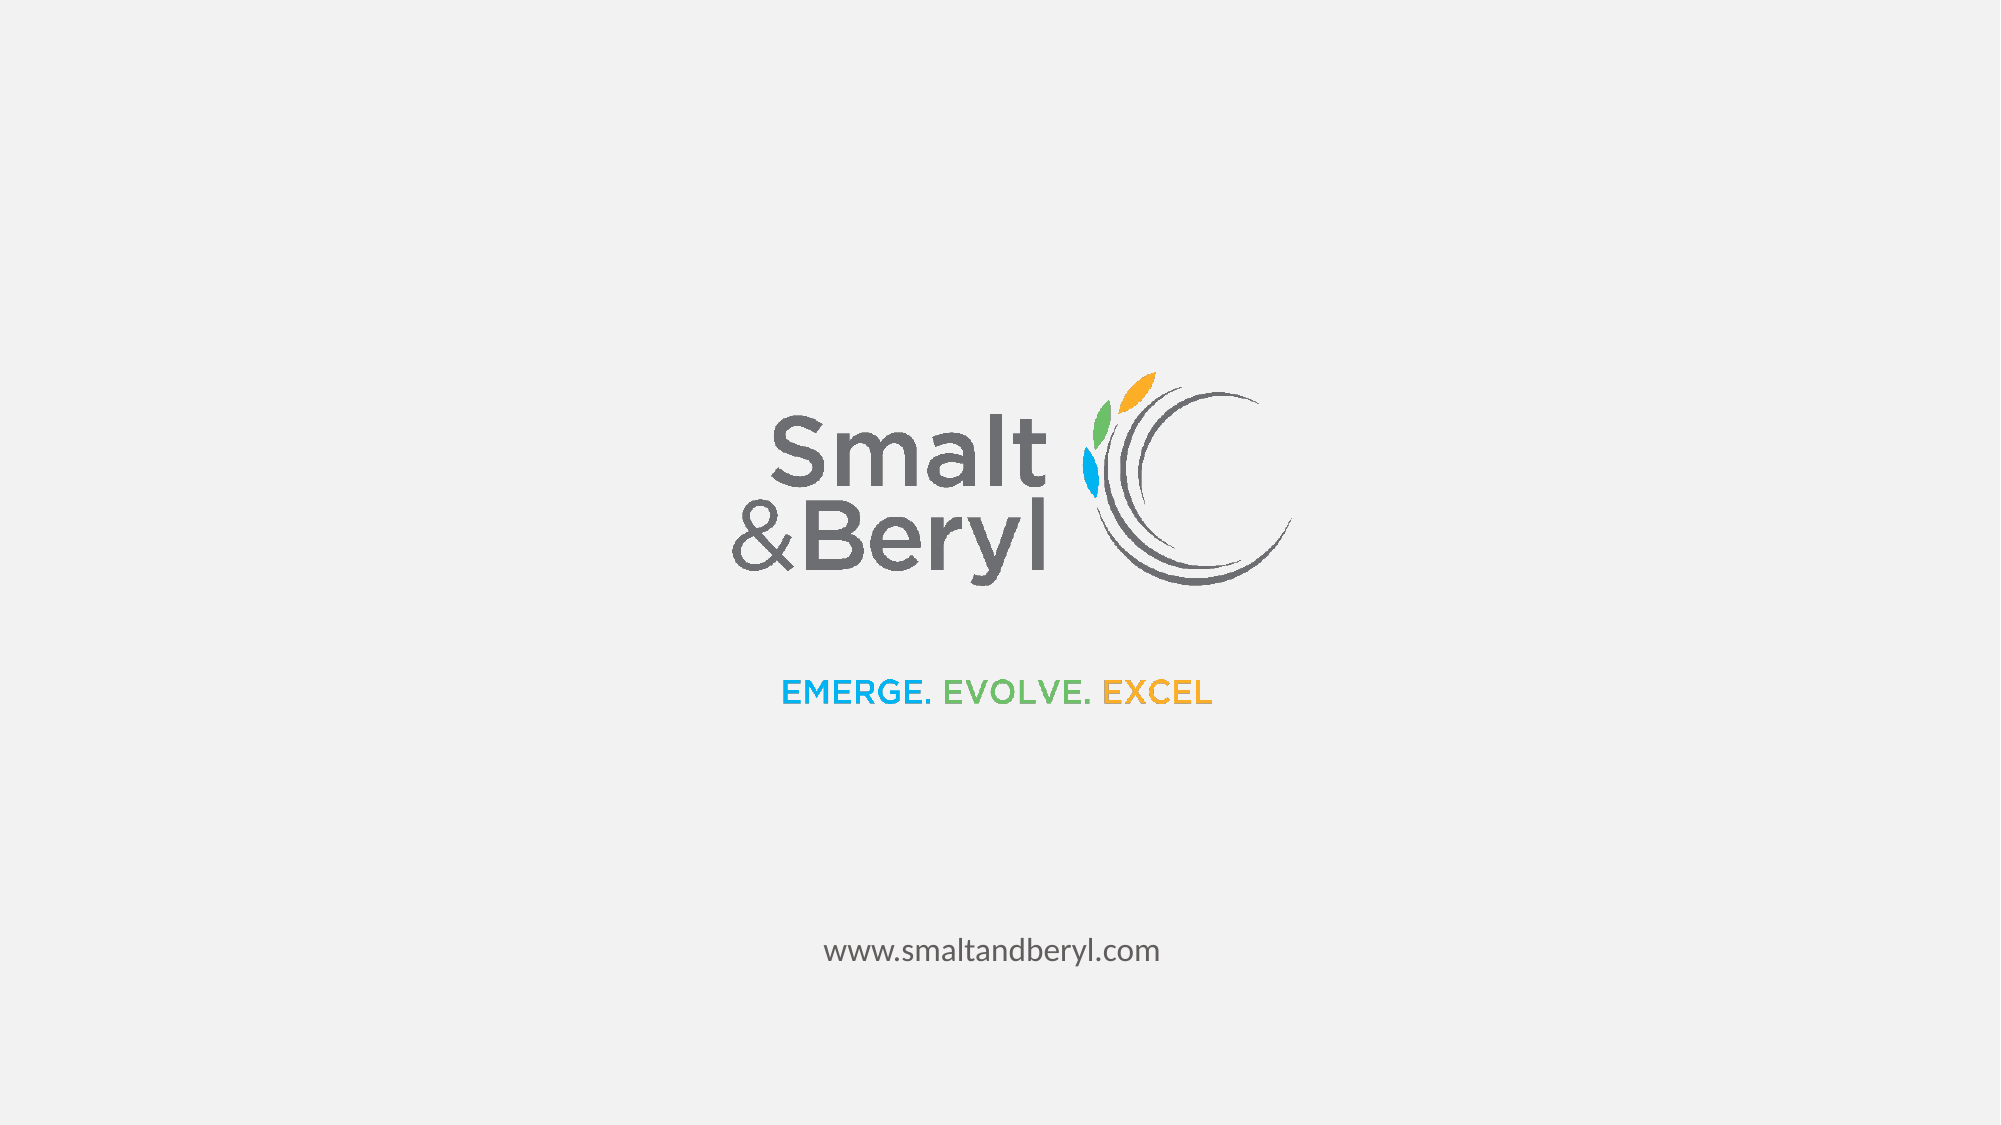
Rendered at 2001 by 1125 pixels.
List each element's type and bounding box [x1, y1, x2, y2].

picture [861, 684, 869, 691]
picture [910, 679, 1212, 704]
picture [870, 679, 884, 704]
picture [811, 679, 823, 688]
picture [829, 679, 833, 704]
picture [883, 679, 904, 704]
picture [788, 679, 805, 704]
picture [839, 679, 855, 704]
picture [810, 690, 823, 704]
picture [861, 696, 869, 704]
picture [732, 371, 1292, 586]
